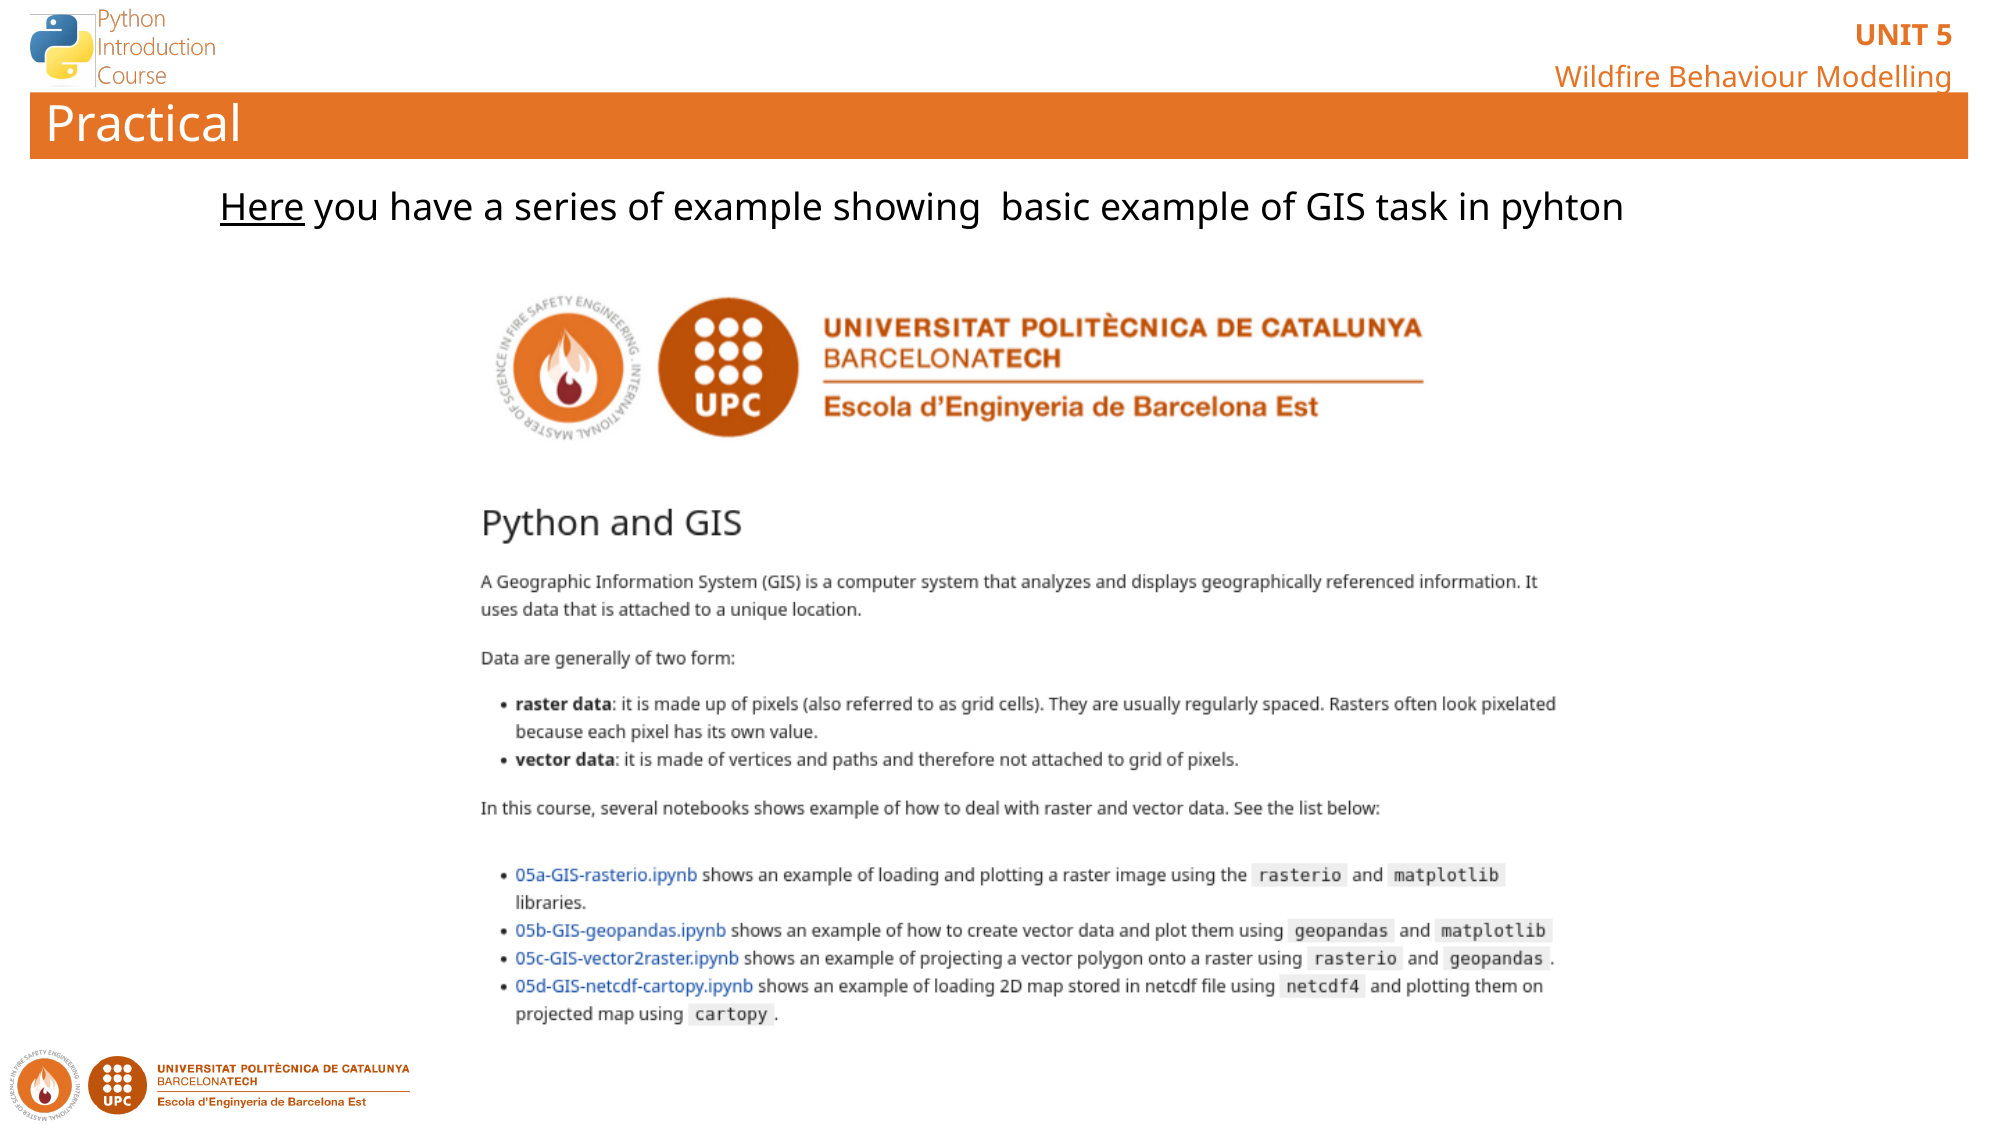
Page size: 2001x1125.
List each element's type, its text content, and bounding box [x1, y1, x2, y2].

picture [429, 252, 1571, 1037]
picture [9, 1050, 80, 1121]
title Practical [30, 92, 1969, 159]
text_box Here you have a series of example showing basic example of GIS task in pyhton [204, 175, 1684, 242]
picture [30, 0, 237, 92]
